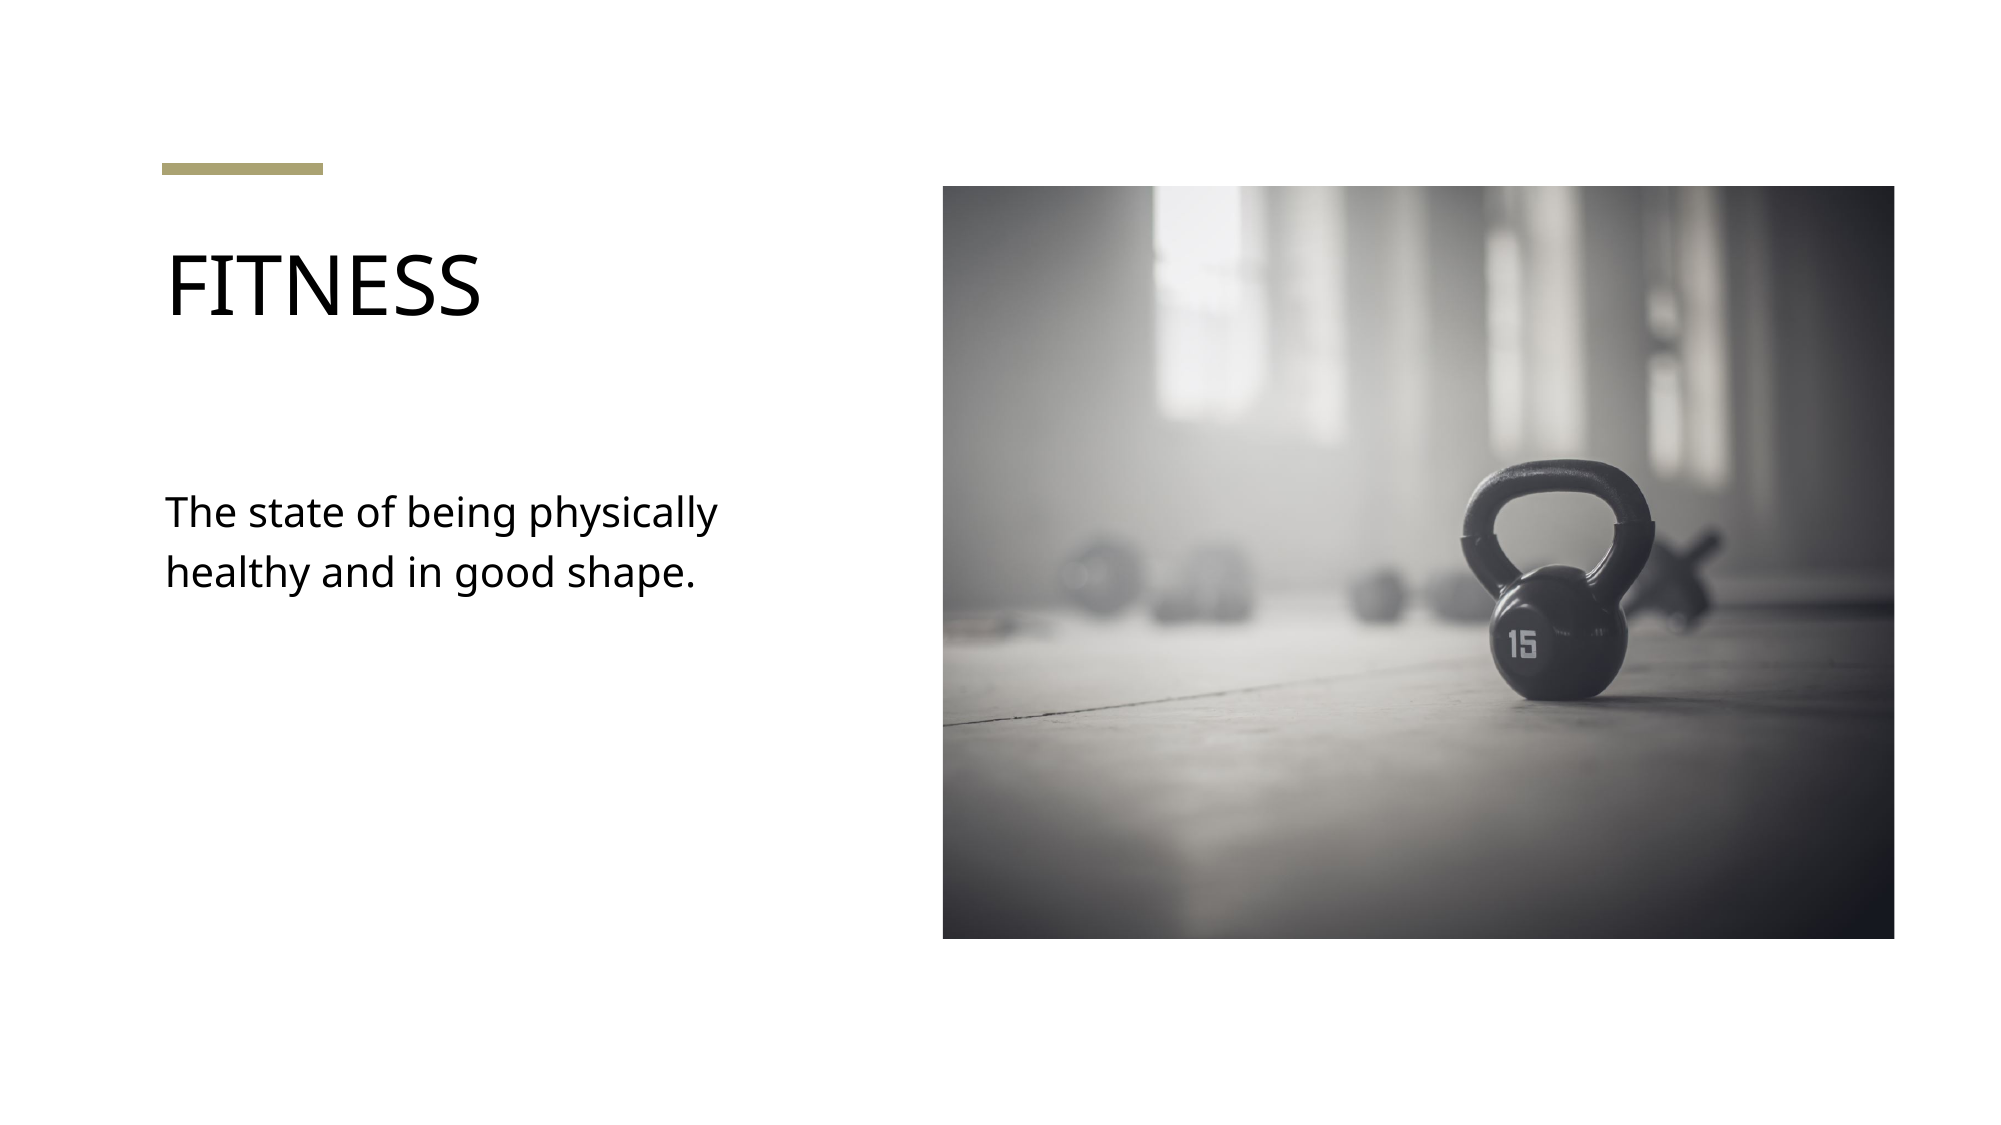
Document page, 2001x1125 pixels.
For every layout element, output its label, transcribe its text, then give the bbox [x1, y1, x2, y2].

title FITNESS [150, 224, 820, 441]
list The state of being physically healthy and in good shape. [150, 468, 820, 975]
picture [942, 186, 1895, 939]
